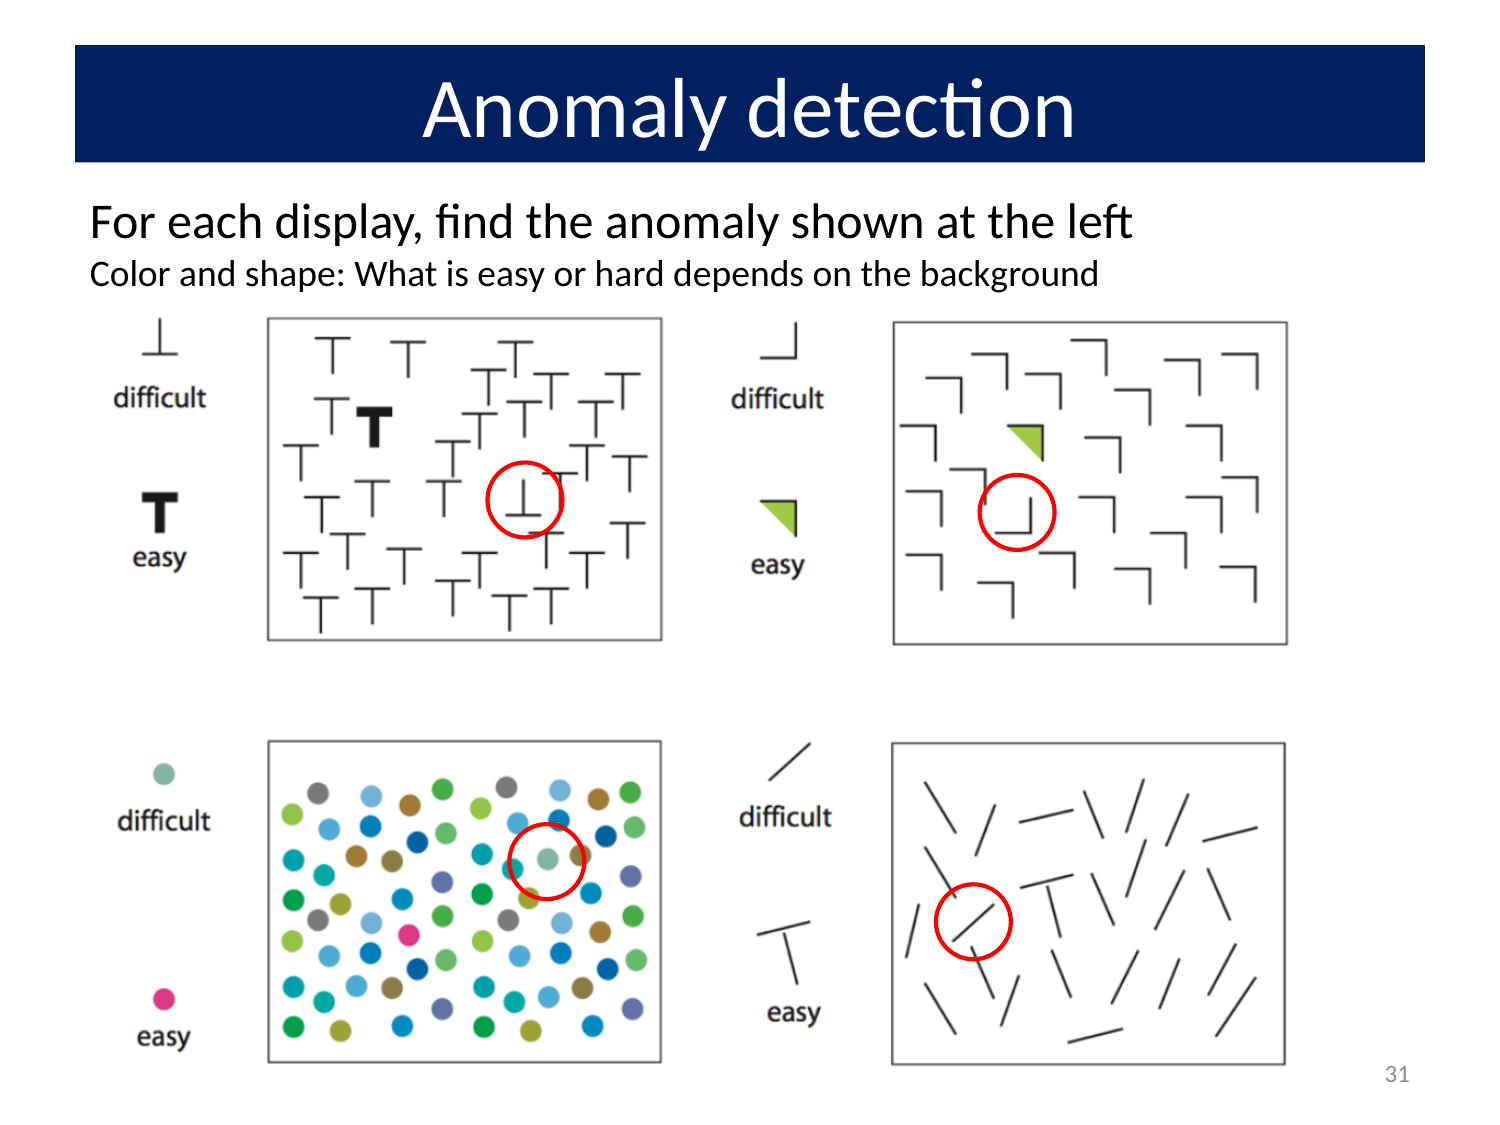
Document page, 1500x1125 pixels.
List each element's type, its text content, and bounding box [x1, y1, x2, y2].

picture [112, 313, 1296, 1069]
text_box For each display, find the anomaly shown at the left Color and shape: What is easy or hard depends on the background [74, 181, 1425, 301]
title Anomaly detection [75, 45, 1425, 163]
slide_number 31 [1074, 1042, 1425, 1103]
